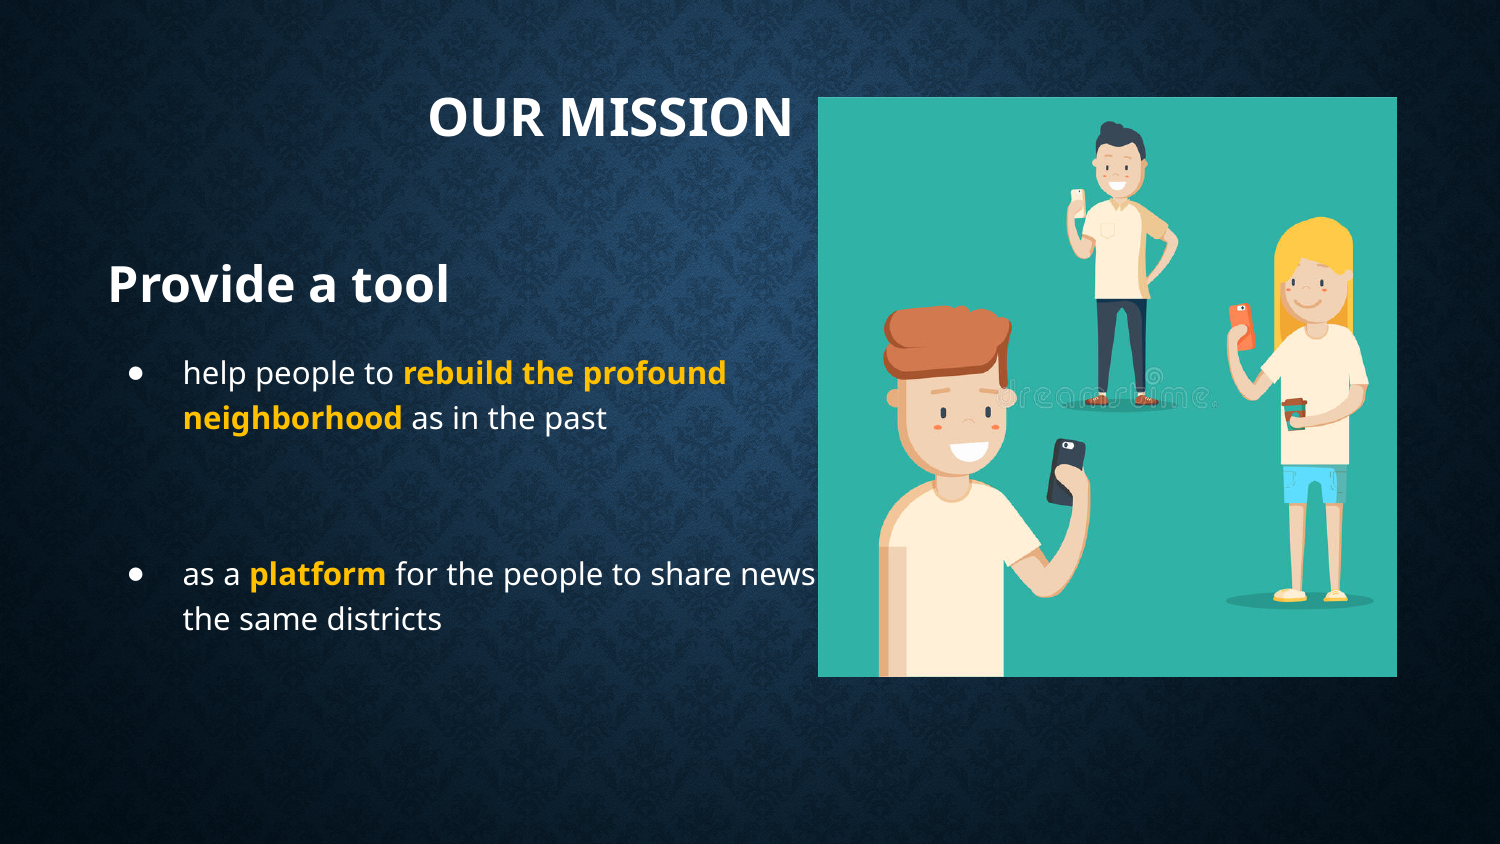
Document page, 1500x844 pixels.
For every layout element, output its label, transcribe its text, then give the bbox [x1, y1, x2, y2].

list Provide a tool help people to rebuild the profound neighborhood as in the past as a platform for the people to share news in the same districts [92, 225, 872, 718]
picture [817, 97, 1398, 677]
title Our mission [92, 75, 1130, 181]
